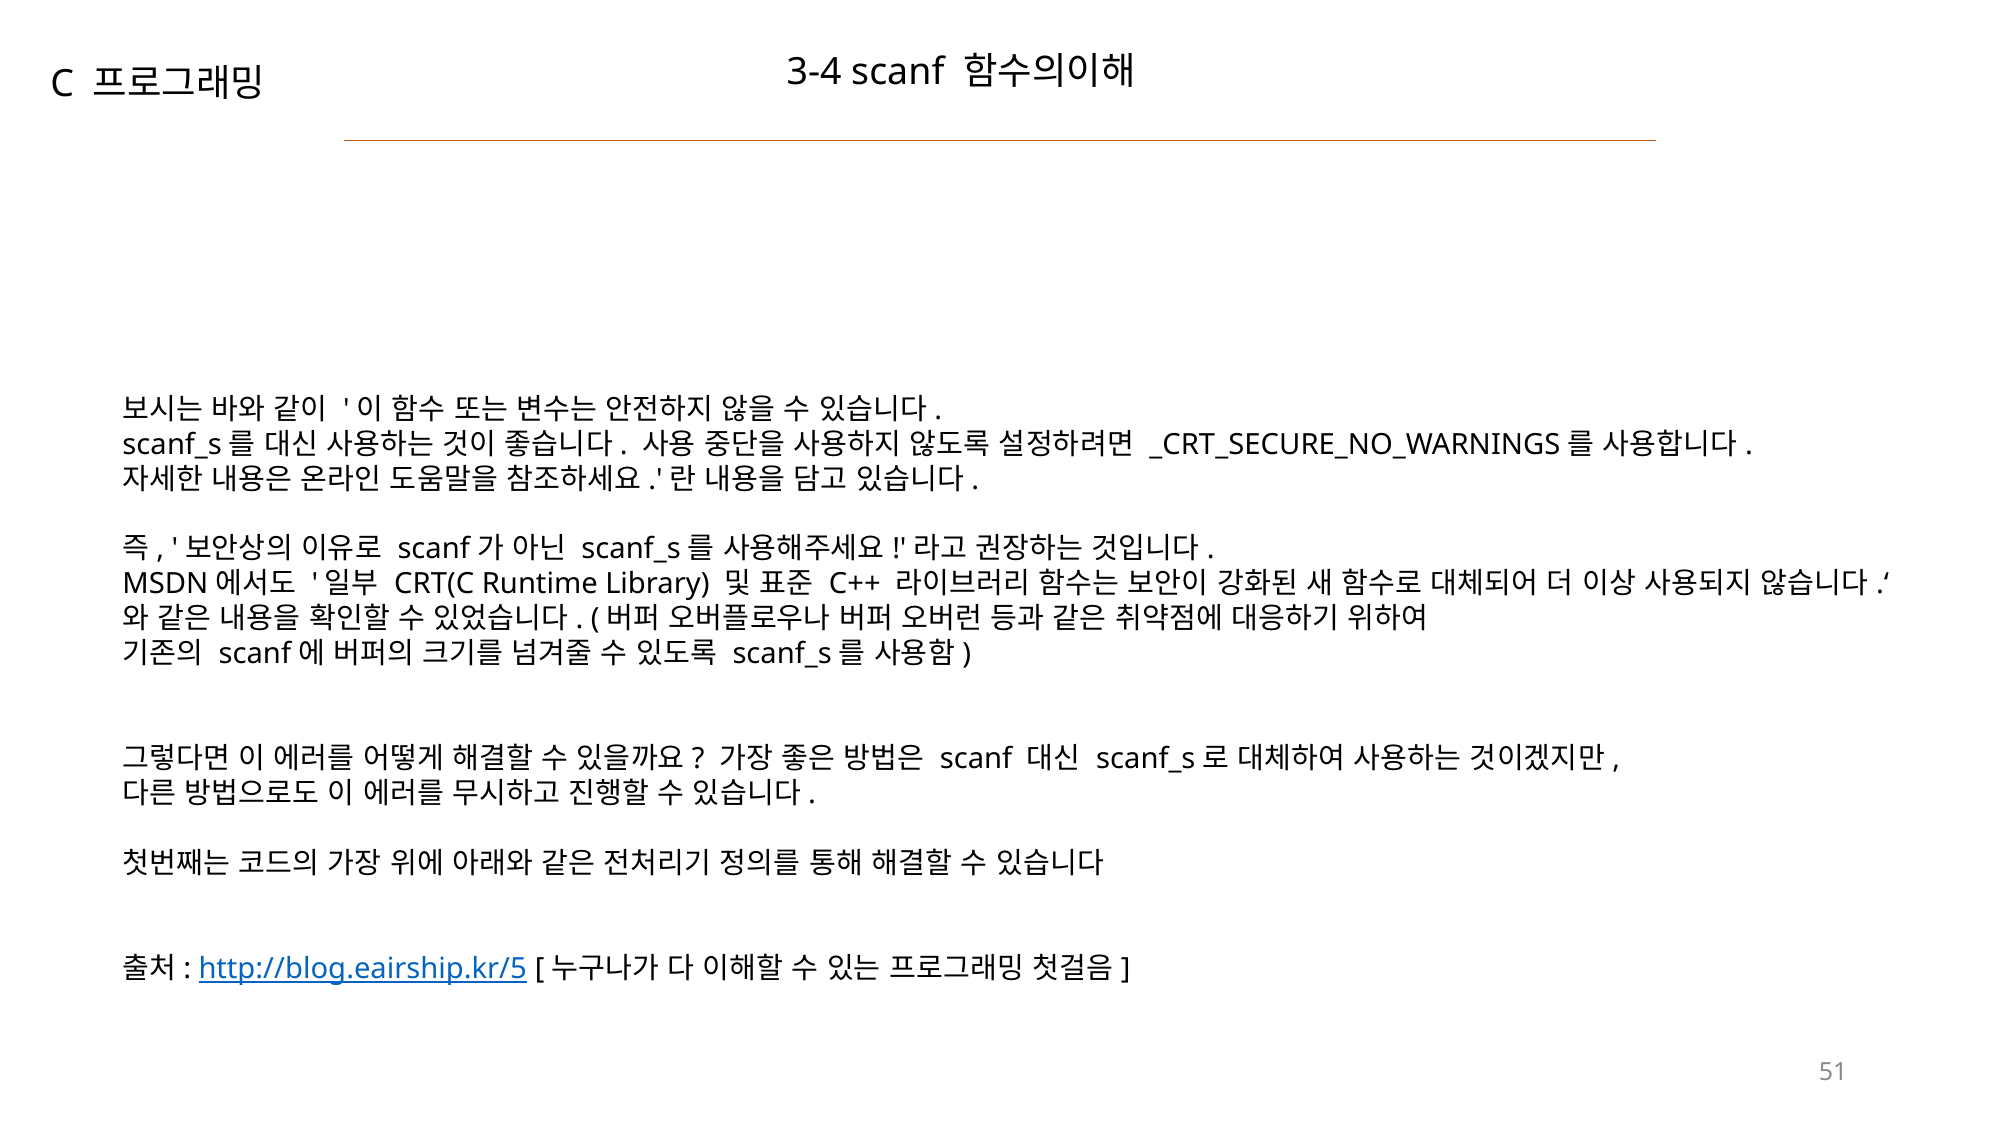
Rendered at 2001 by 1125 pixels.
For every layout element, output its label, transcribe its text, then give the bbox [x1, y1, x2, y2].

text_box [29, 40, 1656, 141]
slide_number 51 [1412, 1042, 1863, 1103]
text_box 보시는 바와 같이 '이 함수 또는 변수는 안전하지 않을 수 있습니다. scanf_s를 대신 사용하는 것이 좋습니다. 사용 중단을 사용하지 않도록 설정하려면 _CRT_SECURE_NO_WARNINGS를 사용합니다. 자세한 내용은 온라인 도움말을 참조하세요.'란 내용을 담고 있습니다. 즉, '보안상의 이유로 scanf가 아닌 scanf_s를 사용해주세요!'라고 권장하는 것입니다. MSDN에서도 '일부 CRT(C Runtime Library) 및 표준 C++ 라이브러리 함수는 보안이 강화된 새 함수로 대체되어 더 이상 사용되지 않습니다.‘ 와 같은 내용을 확인할 수 있었습니다. (버퍼 오버플로우나 버퍼 오버런 등과 같은 취약점에 대응하기 위하여 기존의 scanf에 버퍼의 크기를 넘겨줄 수 있도록 scanf_s를 사용함) 그렇다면 이 에러를 어떻게 해결할 수 있을까요? 가장 좋은 방법은 scanf 대신 scanf_s로 대체하여 사용하는 것이겠지만, 다른 방법으로도 이 에러를 무시하고 진행할 수 있습니다. 첫번째는 코드의 가장 위에 아래와 같은 전처리기 정의를 통해 해결할 수 있습니다 출처: http://blog.eairship.kr/5 [누구나가 다 이해할 수 있는 프로그래밍 첫걸음] [107, 382, 1904, 997]
